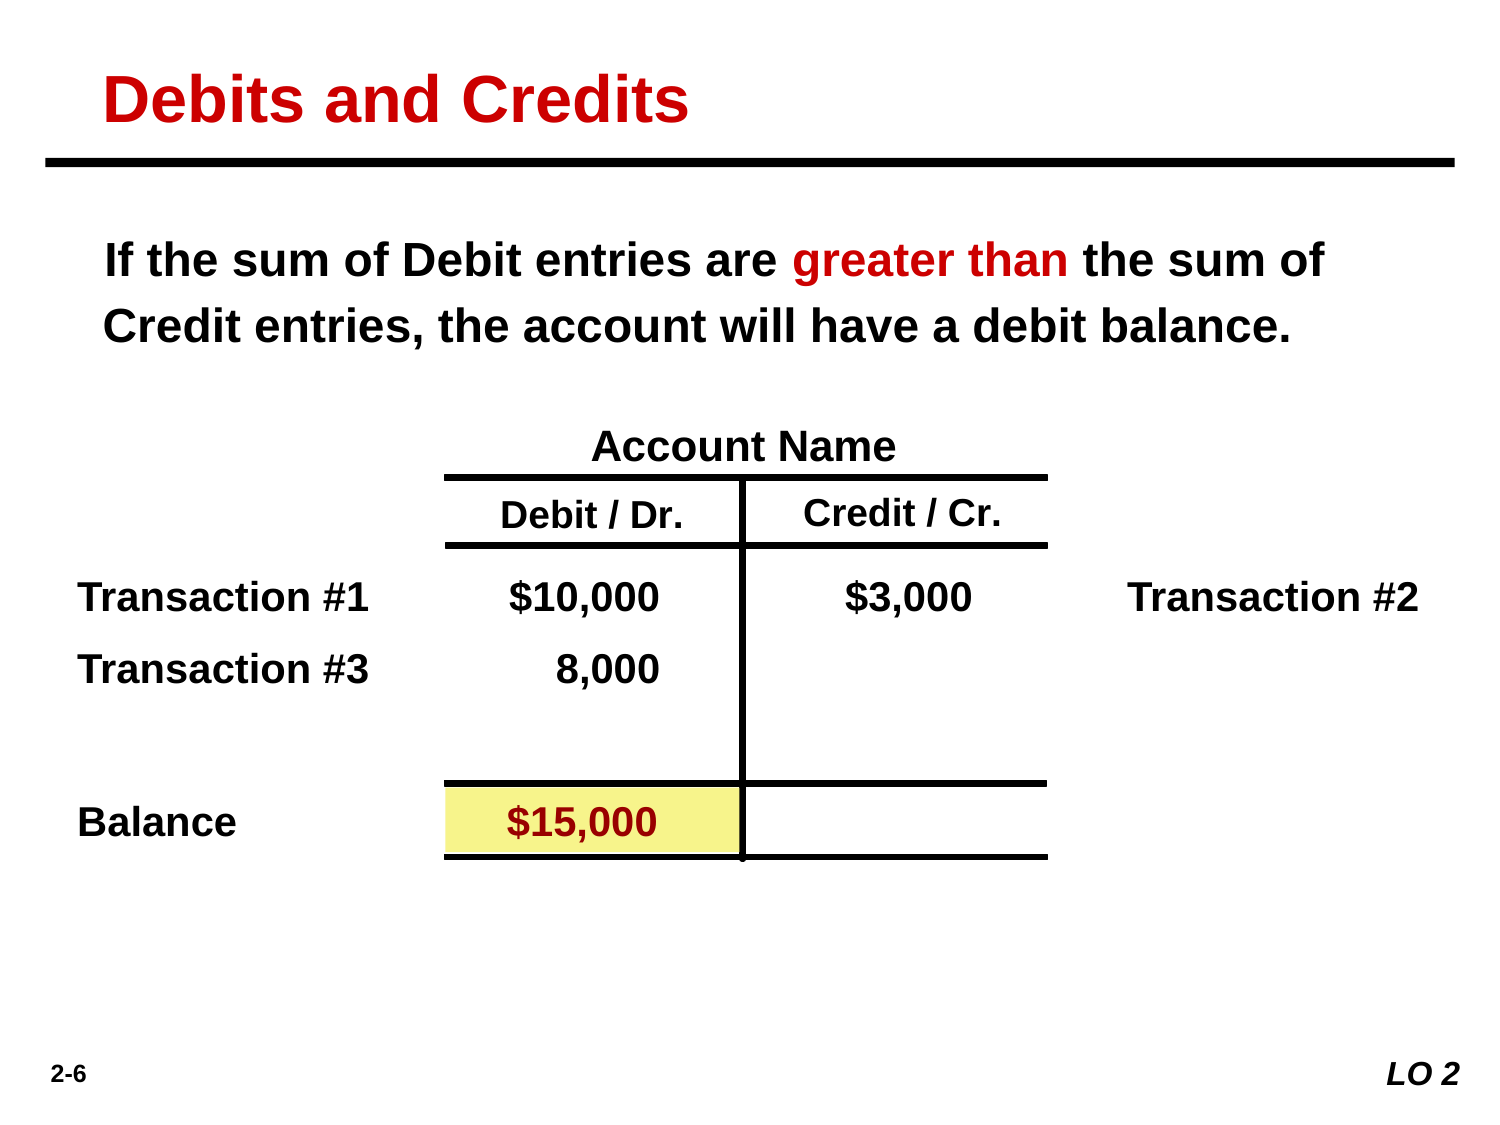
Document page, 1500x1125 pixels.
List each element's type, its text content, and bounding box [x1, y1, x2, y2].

text_box Transaction #1 [62, 562, 307, 628]
text_box LO 2 [1324, 1044, 1475, 1100]
text_box Transaction #2 [1191, 562, 1475, 628]
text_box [312, 334, 1188, 991]
text_box Debits and Credits [87, 50, 1338, 142]
text_box Balance [62, 787, 307, 853]
text_box If the sum of Debit entries are greater than the sum of Credit entries, the account will have a debit balance. [87, 212, 1363, 360]
text_box Transaction #3 [62, 634, 307, 700]
